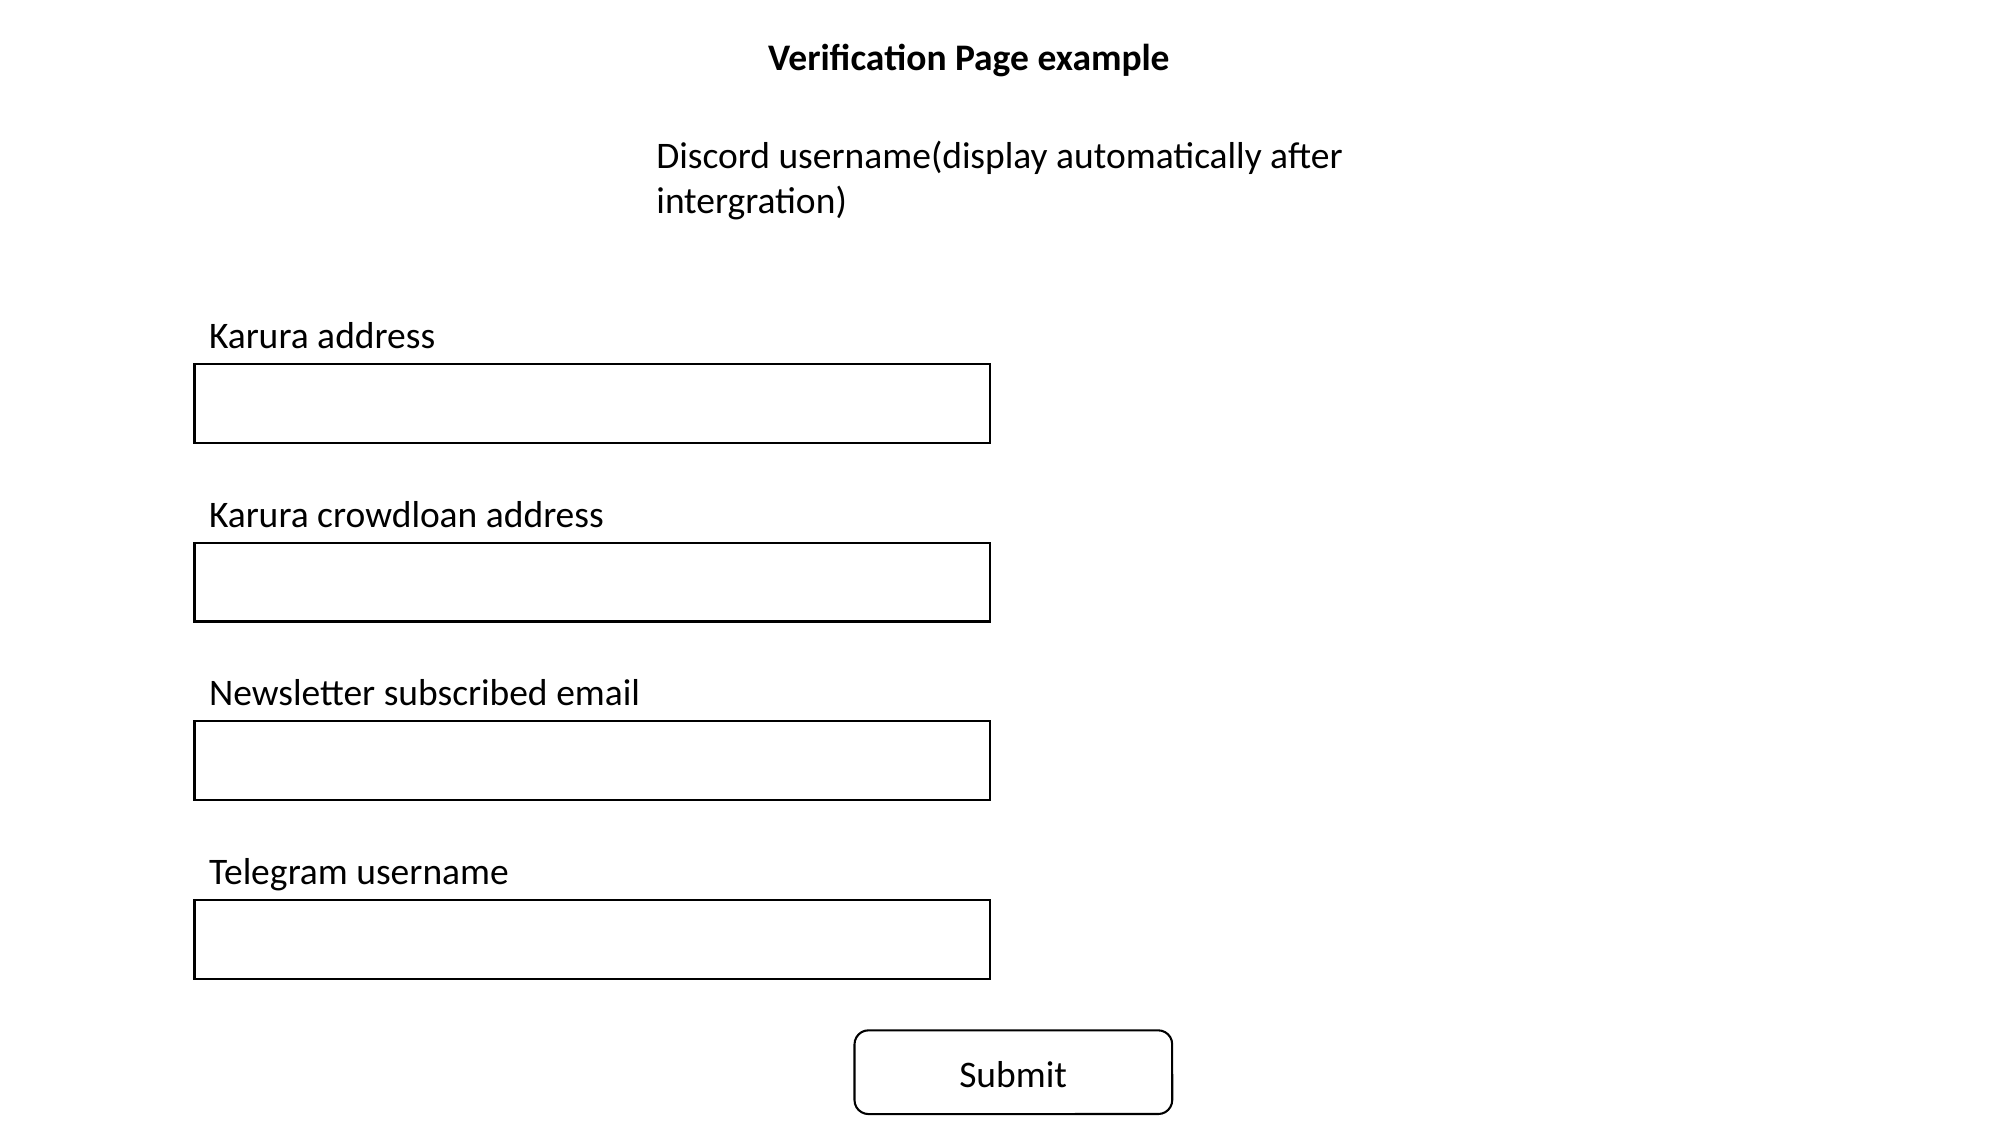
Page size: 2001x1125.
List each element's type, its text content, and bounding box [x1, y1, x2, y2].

text_box Verification Page example [514, 25, 1424, 86]
text_box [193, 720, 991, 801]
text_box [193, 542, 991, 623]
text_box Karura address [194, 303, 611, 363]
text_box Newsletter subscribed email [194, 660, 737, 720]
text_box [193, 363, 991, 444]
text_box [193, 899, 991, 980]
text_box Telegram username [194, 839, 611, 899]
text_box Submit [853, 1029, 1174, 1116]
text_box Karura crowdloan address [194, 482, 774, 542]
text_box Discord username(display automatically after intergration) [641, 124, 1359, 229]
